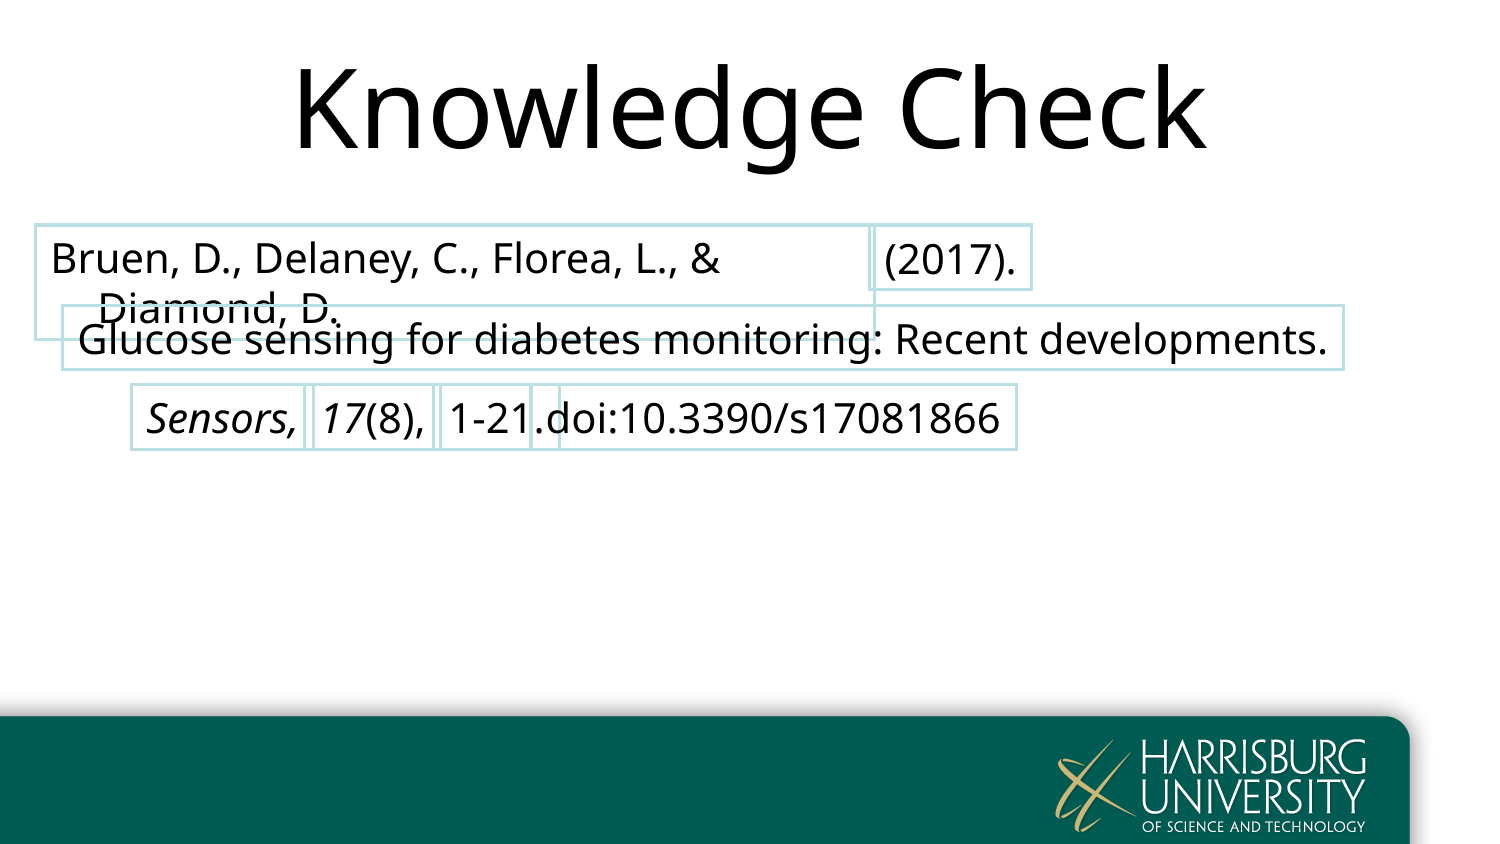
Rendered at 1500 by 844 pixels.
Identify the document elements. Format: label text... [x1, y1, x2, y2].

title Knowledge Check [75, 33, 1425, 175]
text_box Bruen, D., Delaney, C., Florea, L., & Diamond, D. [35, 224, 875, 340]
picture [0, 3, 1500, 844]
text_box doi:10.3390/s17081866 [530, 384, 1017, 450]
text_box 17(8), [304, 384, 433, 450]
text_box 1-21. [433, 384, 530, 450]
text_box (2017). [869, 225, 1032, 290]
text_box Glucose sensing for diabetes monitoring: Recent developments. [62, 305, 1344, 370]
text_box Sensors, [131, 384, 304, 450]
